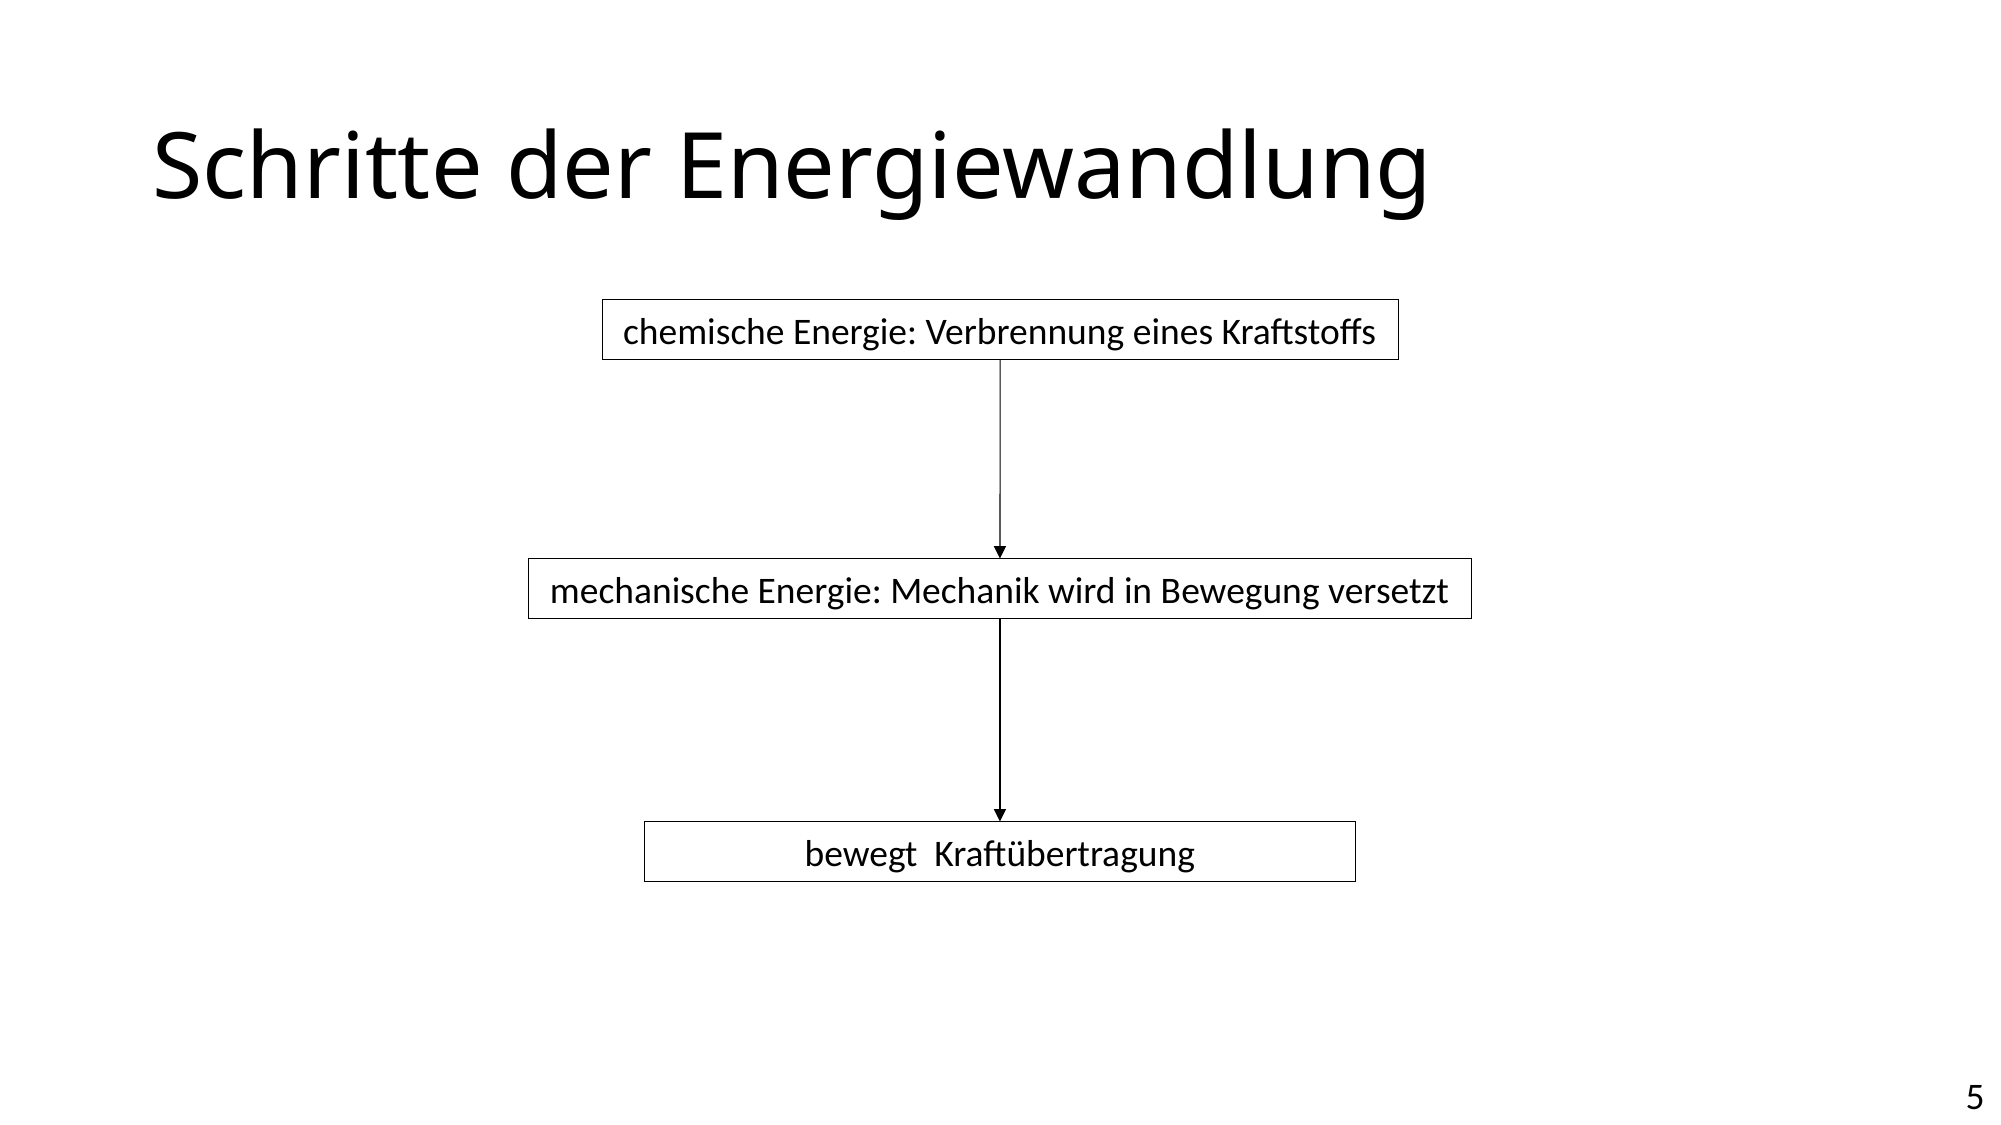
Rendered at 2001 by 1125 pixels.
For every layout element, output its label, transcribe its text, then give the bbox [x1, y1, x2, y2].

text_box 5 [1950, 1064, 2000, 1125]
title Schritte der Energiewandlung [137, 59, 1863, 278]
text_box mechanische Energie: Mechanik wird in Bewegung versetzt [528, 558, 1472, 619]
text_box chemische Energie: Verbrennung eines Kraftstoffs [602, 299, 1399, 360]
text_box bewegt Kraftübertragung [644, 821, 1356, 882]
